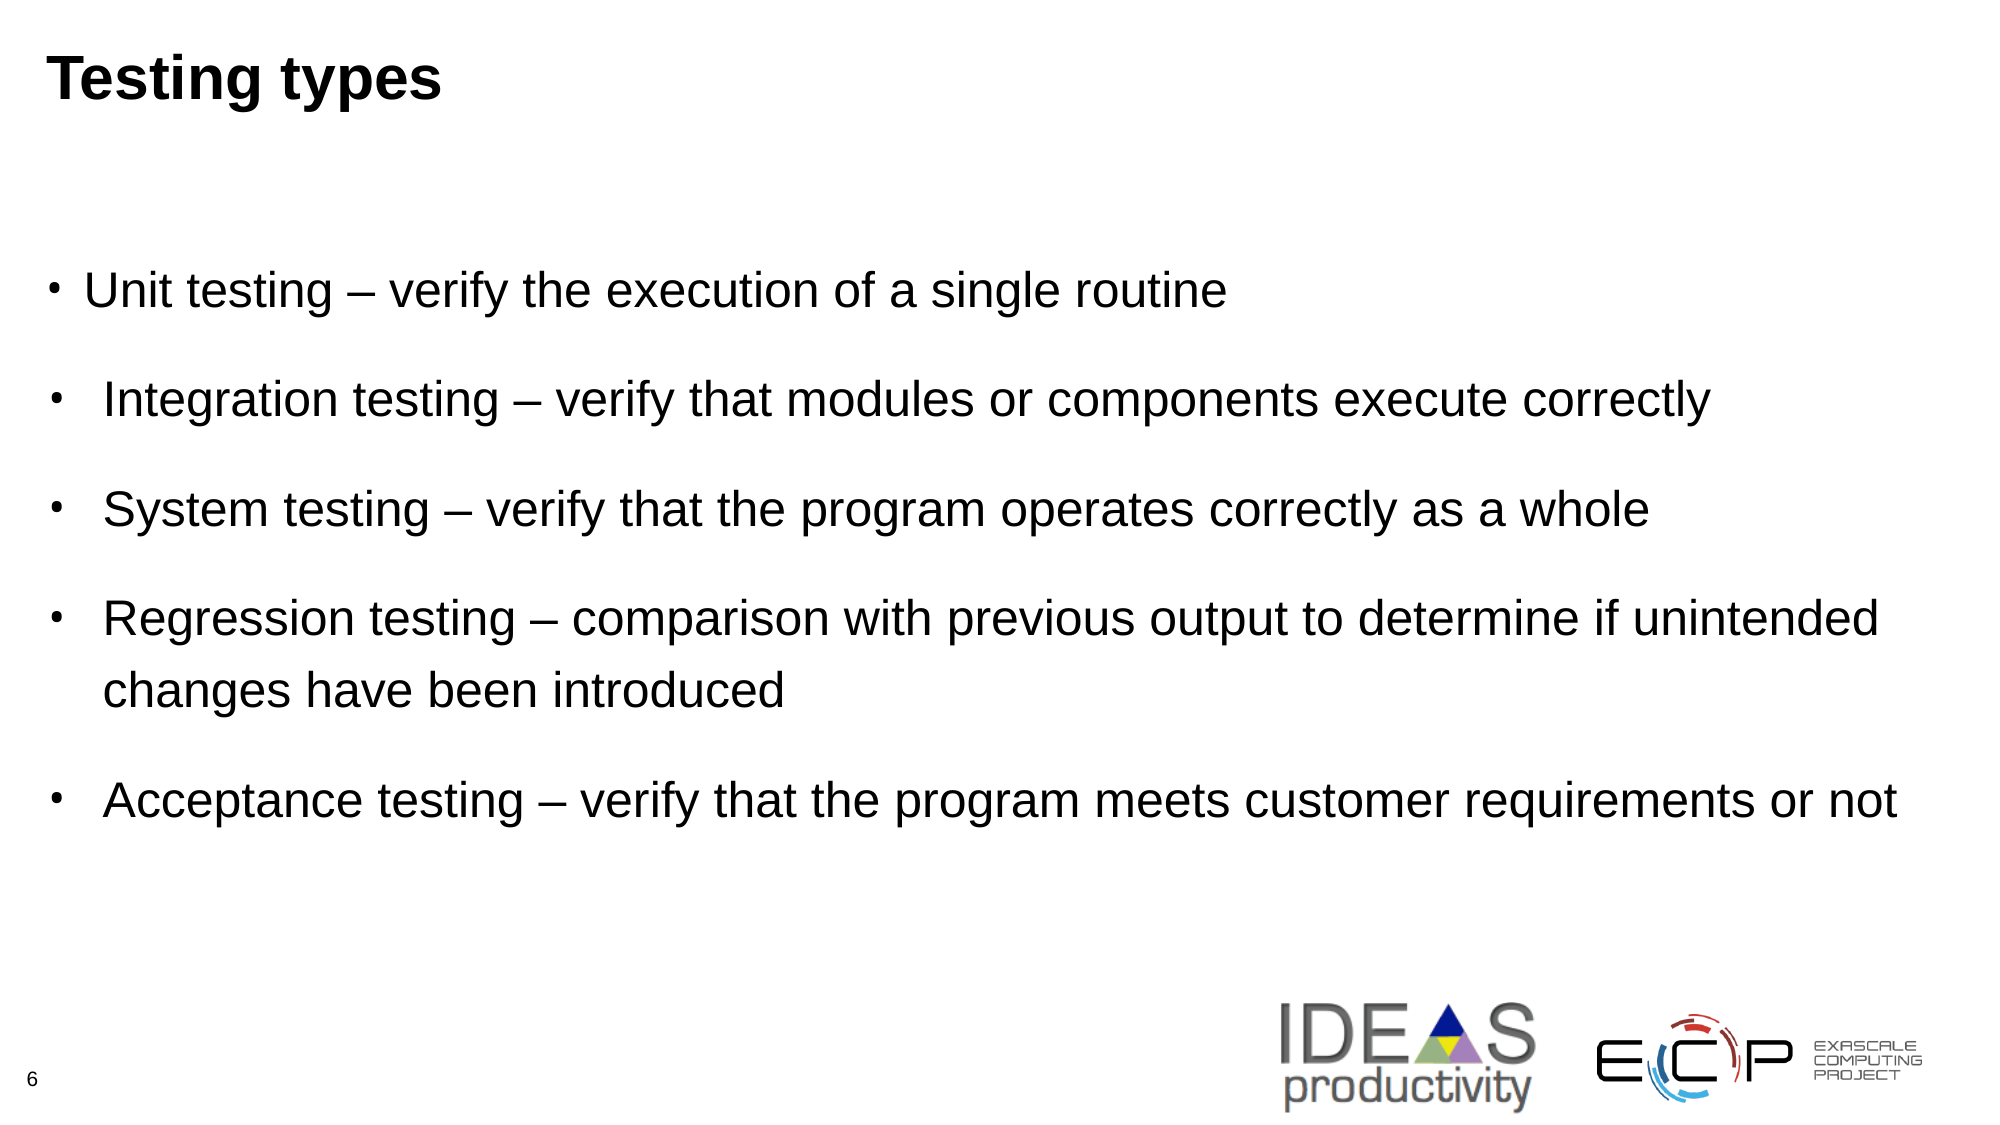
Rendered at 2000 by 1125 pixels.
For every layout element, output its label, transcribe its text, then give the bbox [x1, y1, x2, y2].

list Unit testing – verify the execution of a single routine Integration testing – verify that modules or components execute correctly System testing – verify that the program operates correctly as a whole Regression testing – comparison with previous output to determine if unintended changes have been introduced Acceptance testing – verify that the program meets customer requirements or not [30, 237, 1944, 995]
picture [1280, 1002, 1537, 1114]
picture [1597, 1014, 1922, 1103]
title Testing types [30, 37, 1944, 187]
